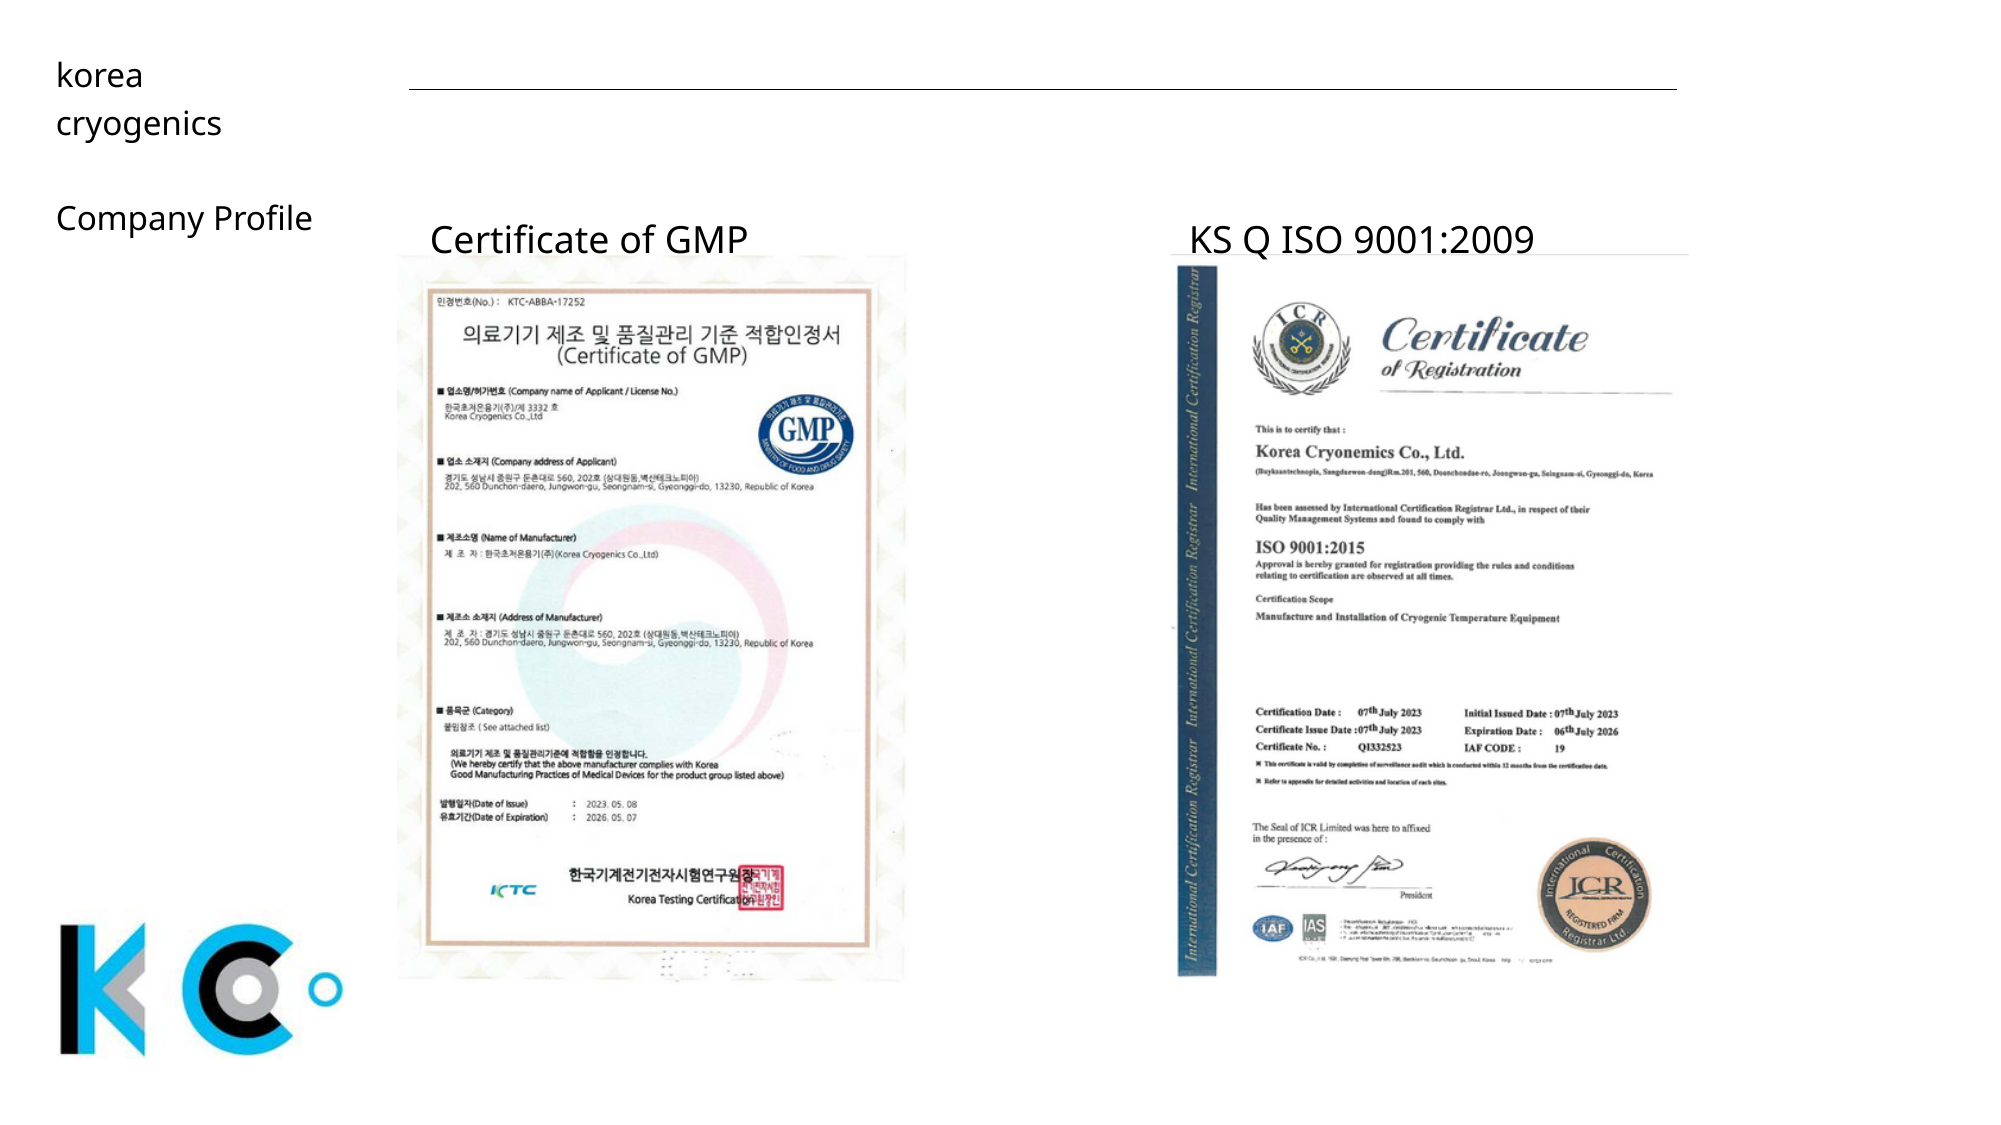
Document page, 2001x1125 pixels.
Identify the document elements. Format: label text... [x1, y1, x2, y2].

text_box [398, 188, 1687, 253]
text_box korea cryogenics Company Profile [55, 46, 315, 238]
text_box [48, 910, 345, 1059]
text_box [1170, 260, 1689, 985]
text_box [397, 259, 909, 985]
text_box KS Q ISO 9001:2009 [1188, 197, 1745, 261]
